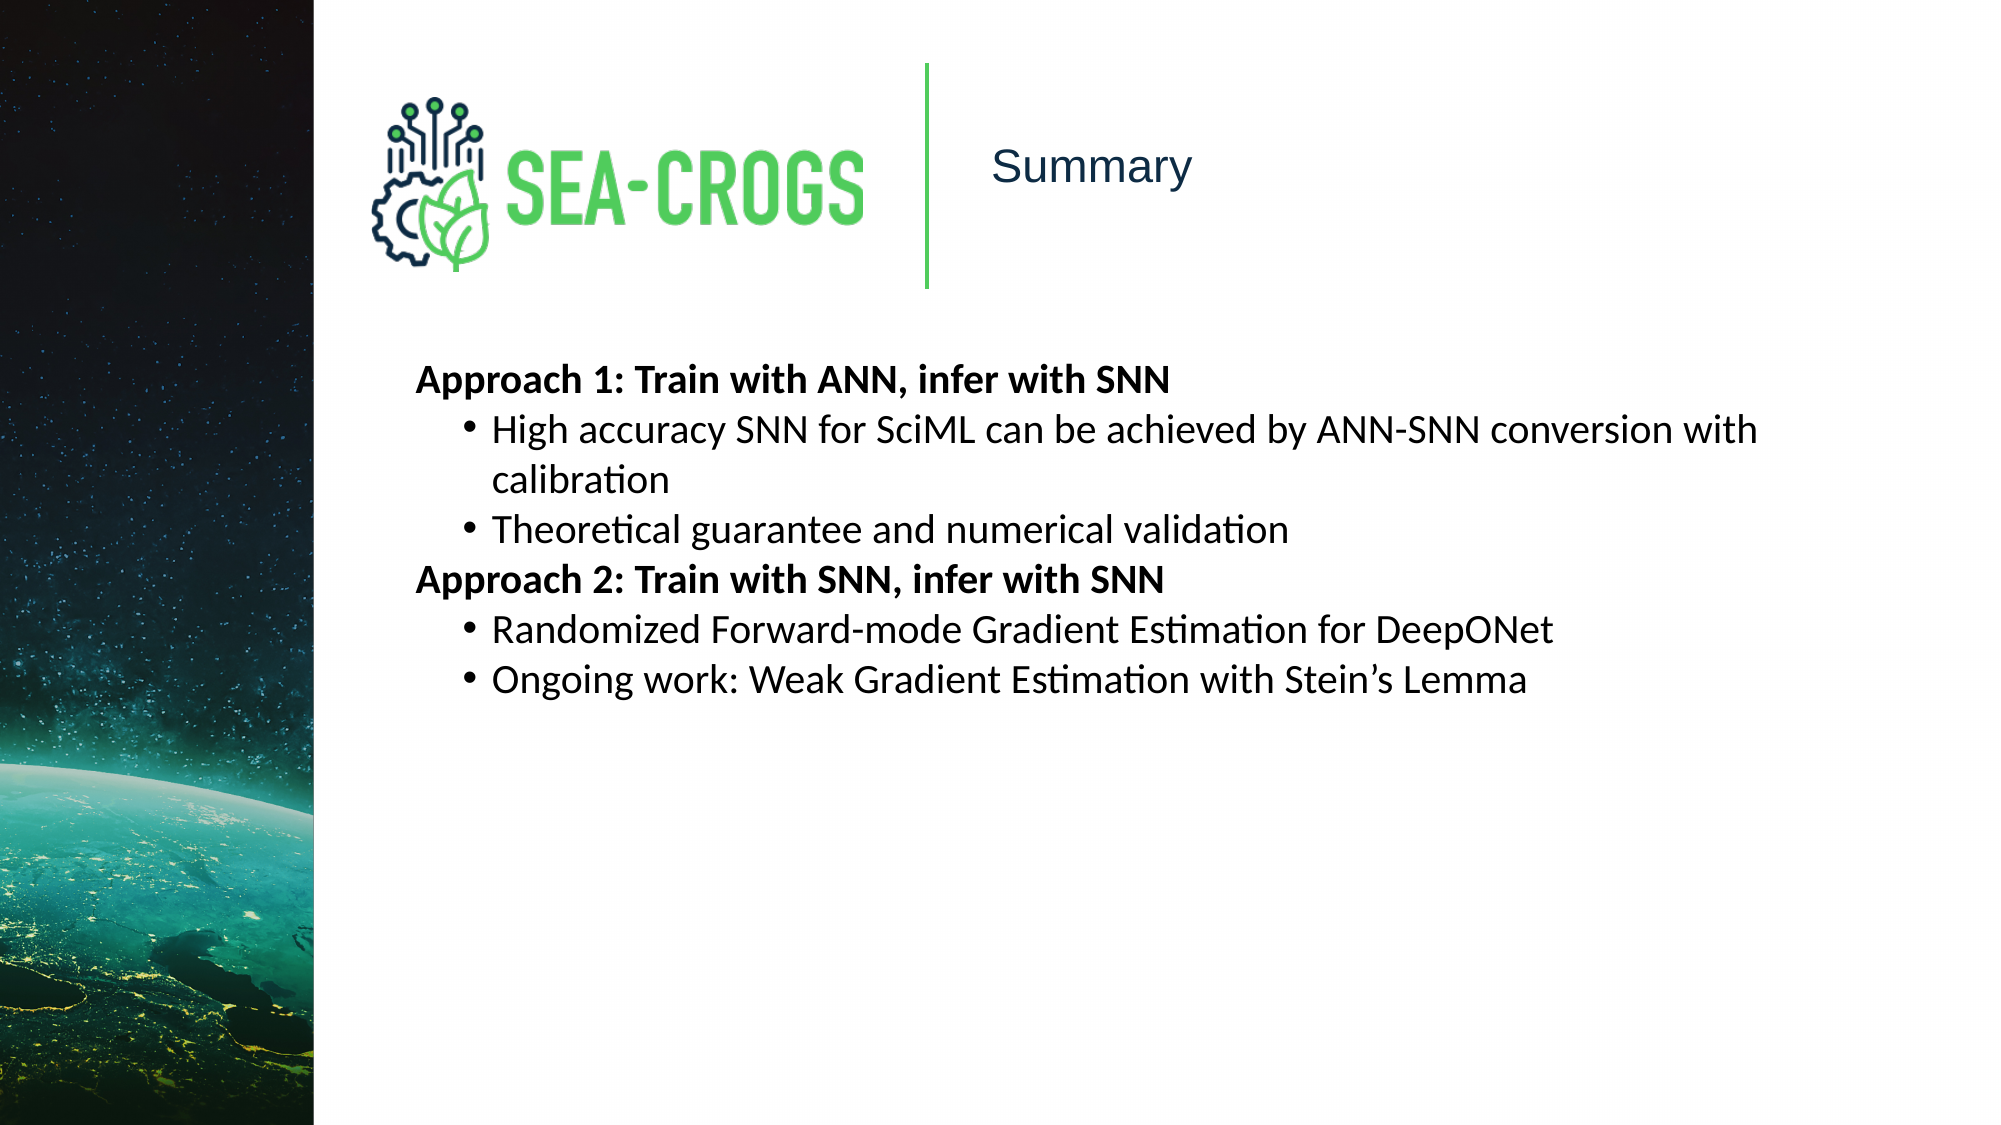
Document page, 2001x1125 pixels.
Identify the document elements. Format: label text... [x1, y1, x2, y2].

picture [0, 0, 2001, 1125]
list Approach 1: Train with ANN, infer with SNN High accuracy SNN for SciML can be achieved by ANN-SNN conversion with calibration Theoretical guarantee and numerical validation Approach 2: Train with SNN, infer with SNN Randomized Forward-mode Gradient Estimation for DeepONet Ongoing work: Weak Gradient Estimation with Stein’s Lemma [400, 343, 1855, 1063]
title Summary [991, 135, 1928, 193]
